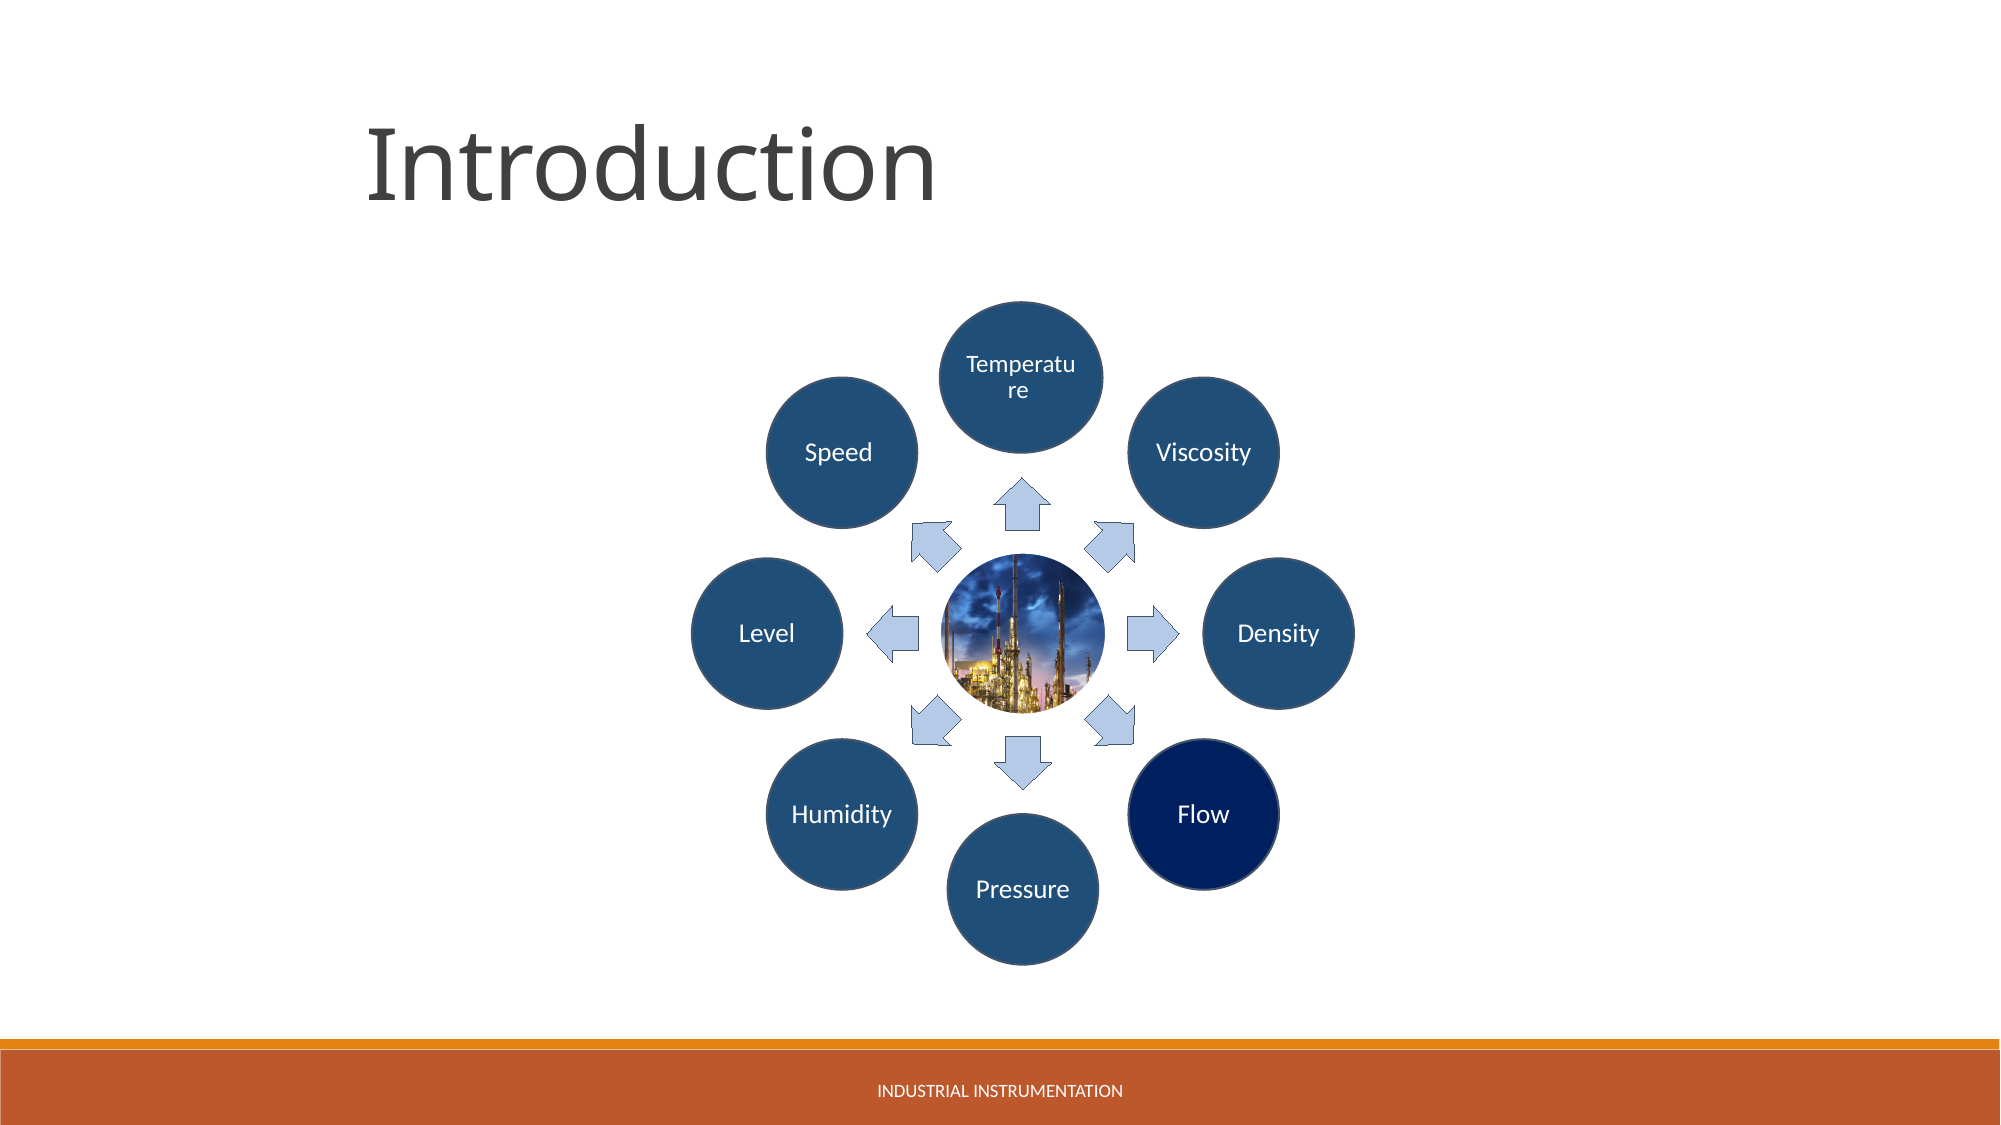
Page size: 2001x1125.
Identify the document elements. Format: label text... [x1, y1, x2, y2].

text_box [289, 301, 1757, 966]
title Introduction [350, 47, 2000, 229]
footer Industrial Instrumentation [604, 1059, 1396, 1120]
